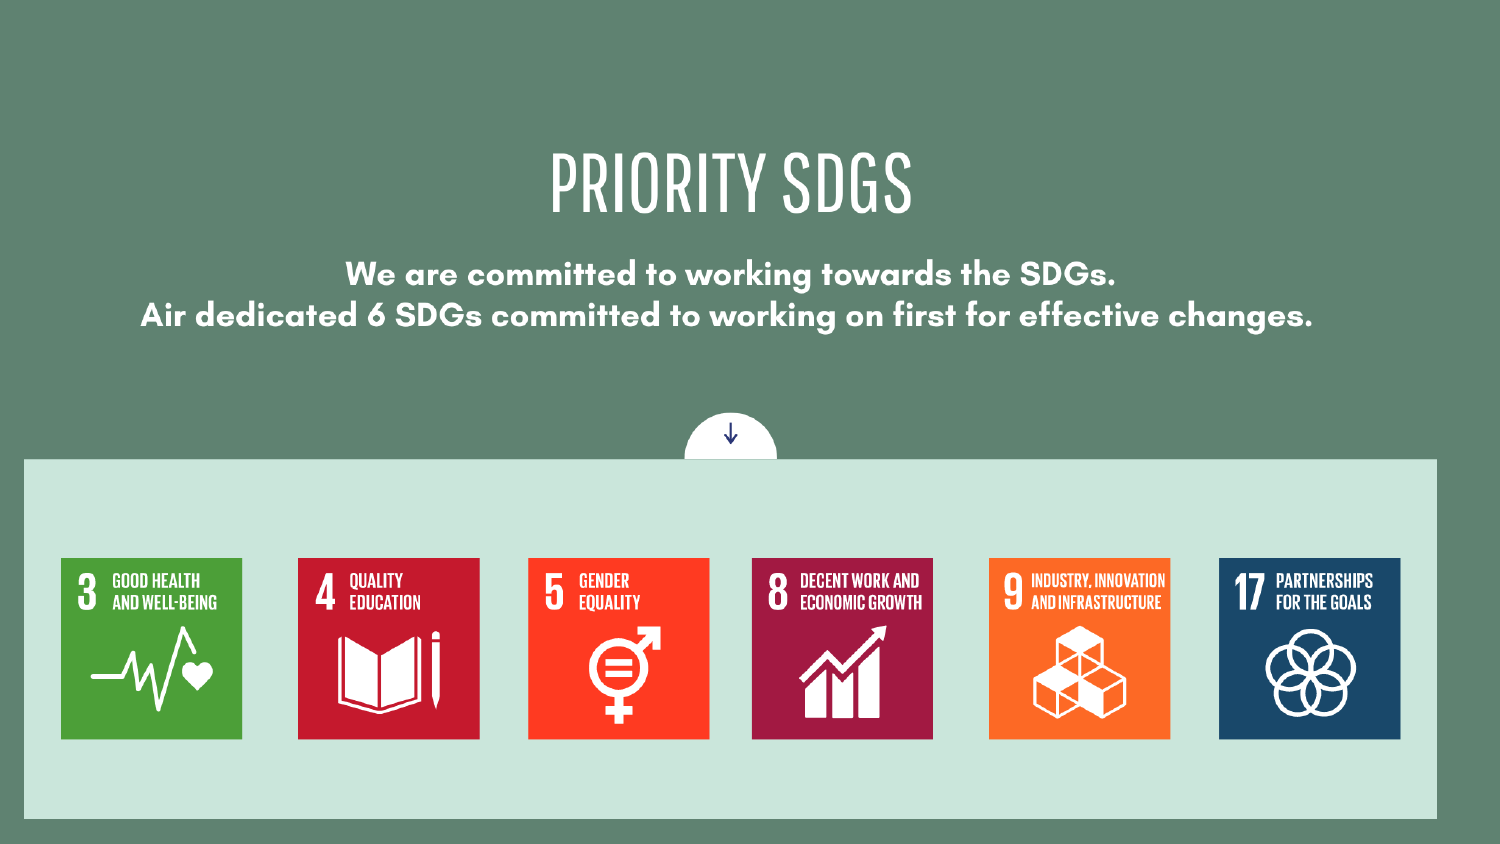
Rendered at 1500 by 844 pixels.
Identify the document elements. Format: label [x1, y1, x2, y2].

picture [24, 24, 1437, 819]
